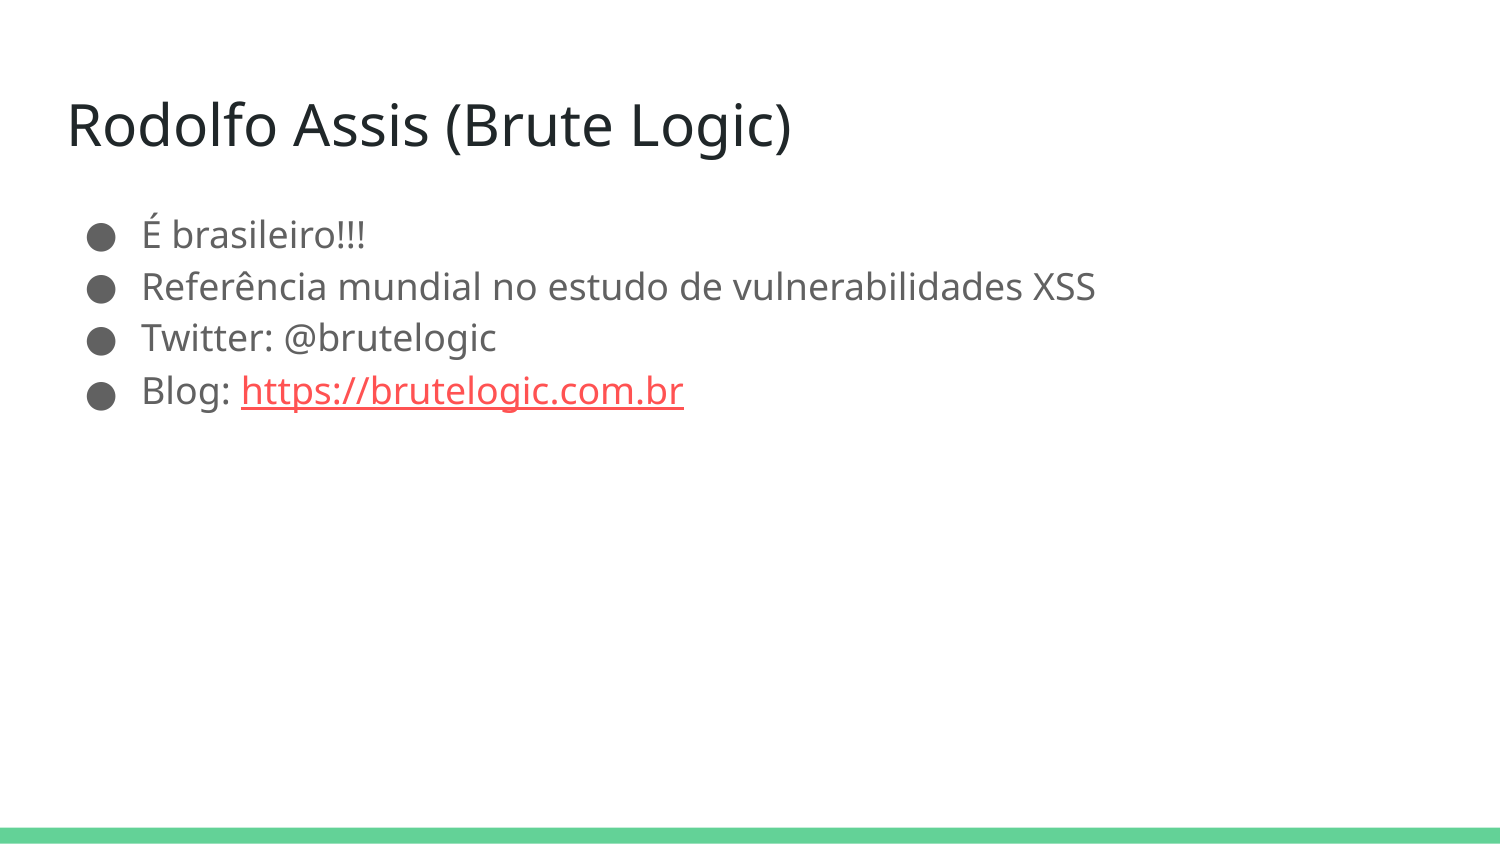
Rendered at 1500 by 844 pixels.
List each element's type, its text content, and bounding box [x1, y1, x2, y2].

list É brasileiro!!! Referência mundial no estudo de vulnerabilidades XSS Twitter: @brutelogic Blog: https://brutelogic.com.br [51, 189, 1449, 750]
title Rodolfo Assis (Brute Logic) [51, 72, 1449, 167]
